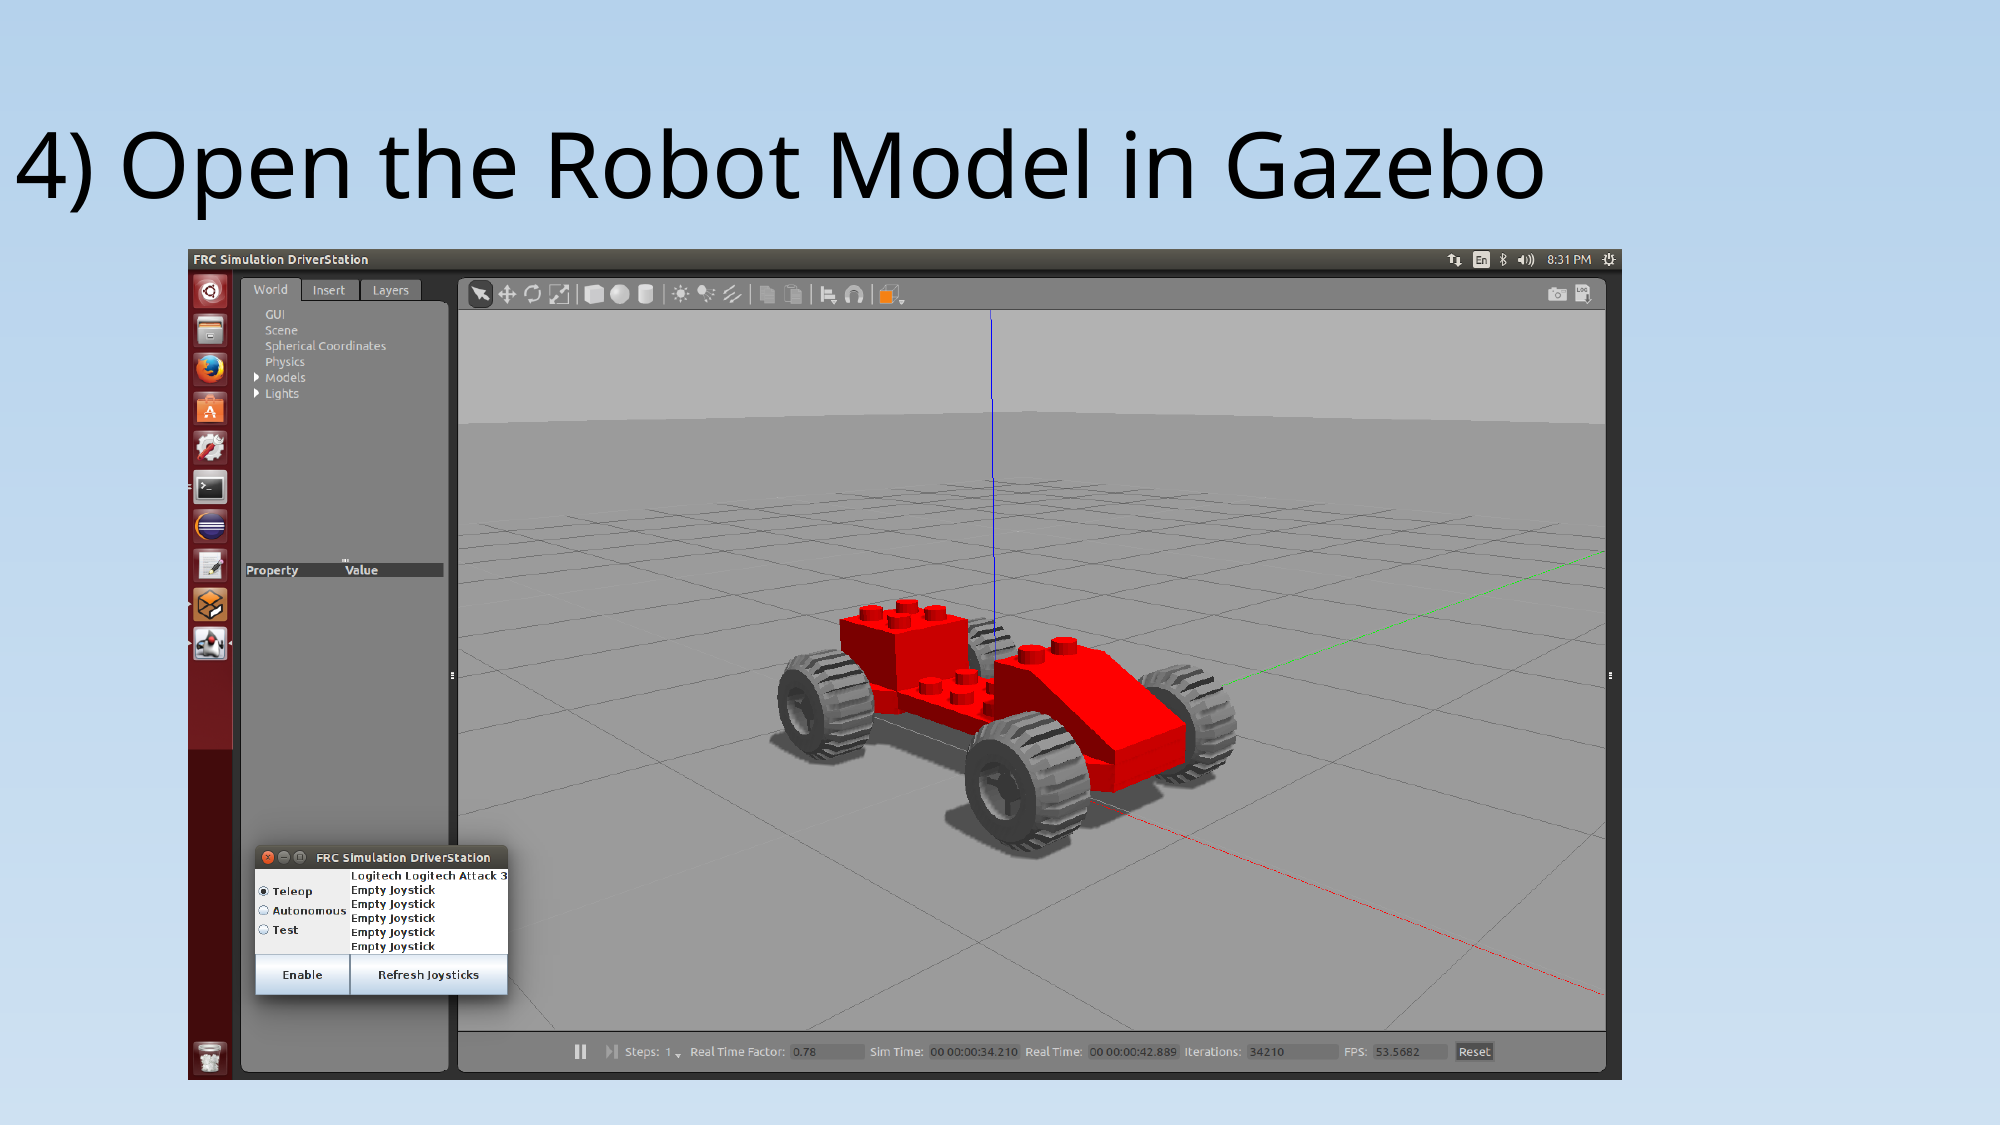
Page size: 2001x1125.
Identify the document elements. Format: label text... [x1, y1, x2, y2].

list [188, 249, 1622, 1080]
title 4) Open the Robot Model in Gazebo [0, 59, 2000, 278]
